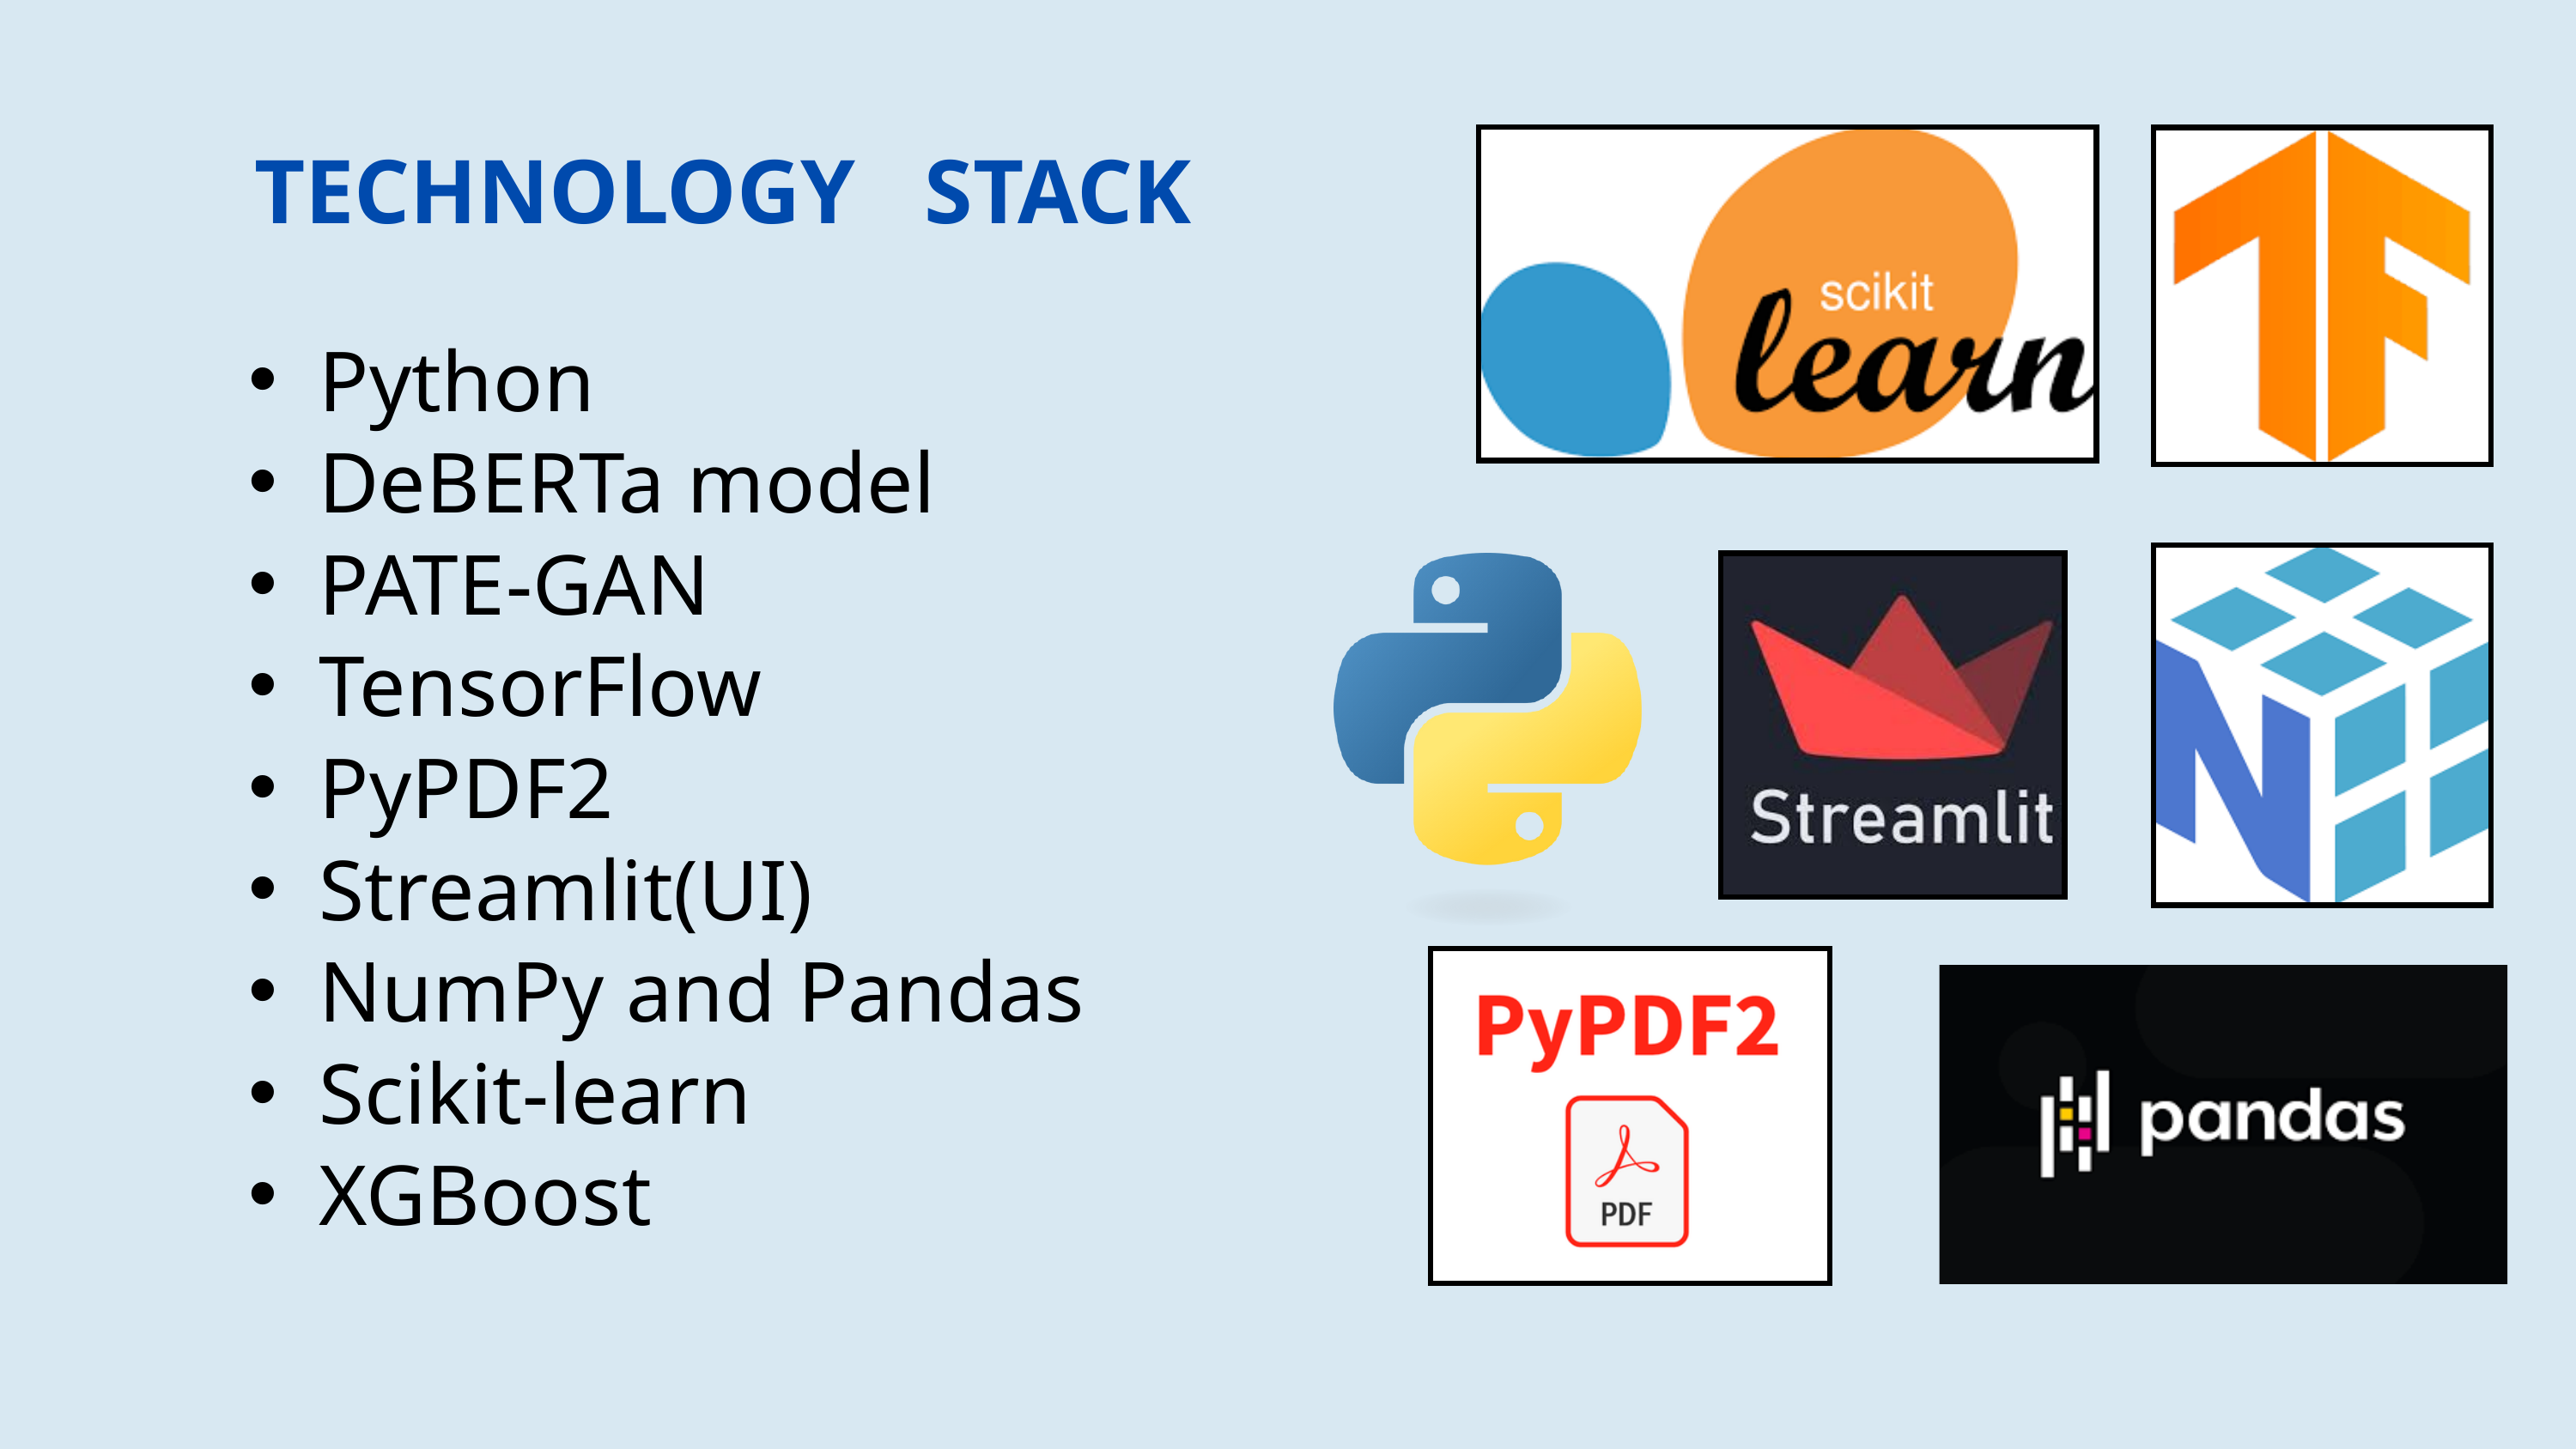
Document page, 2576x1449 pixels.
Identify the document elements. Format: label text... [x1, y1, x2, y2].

text_box [1431, 949, 1830, 1284]
text_box [2154, 127, 2491, 465]
text_box [1721, 553, 2065, 897]
text_box [1939, 965, 2508, 1284]
text_box TECHNOLOGY STACK [112, 108, 1334, 241]
text_box [2154, 544, 2491, 906]
text_box Python DeBERTa model PATE-GAN TensorFlow PyPDF2 Streamlit(UI) NumPy and Pandas Scikit-learn XGBoost [178, 325, 1190, 1344]
text_box [1478, 127, 2097, 461]
text_box [1334, 553, 1674, 926]
